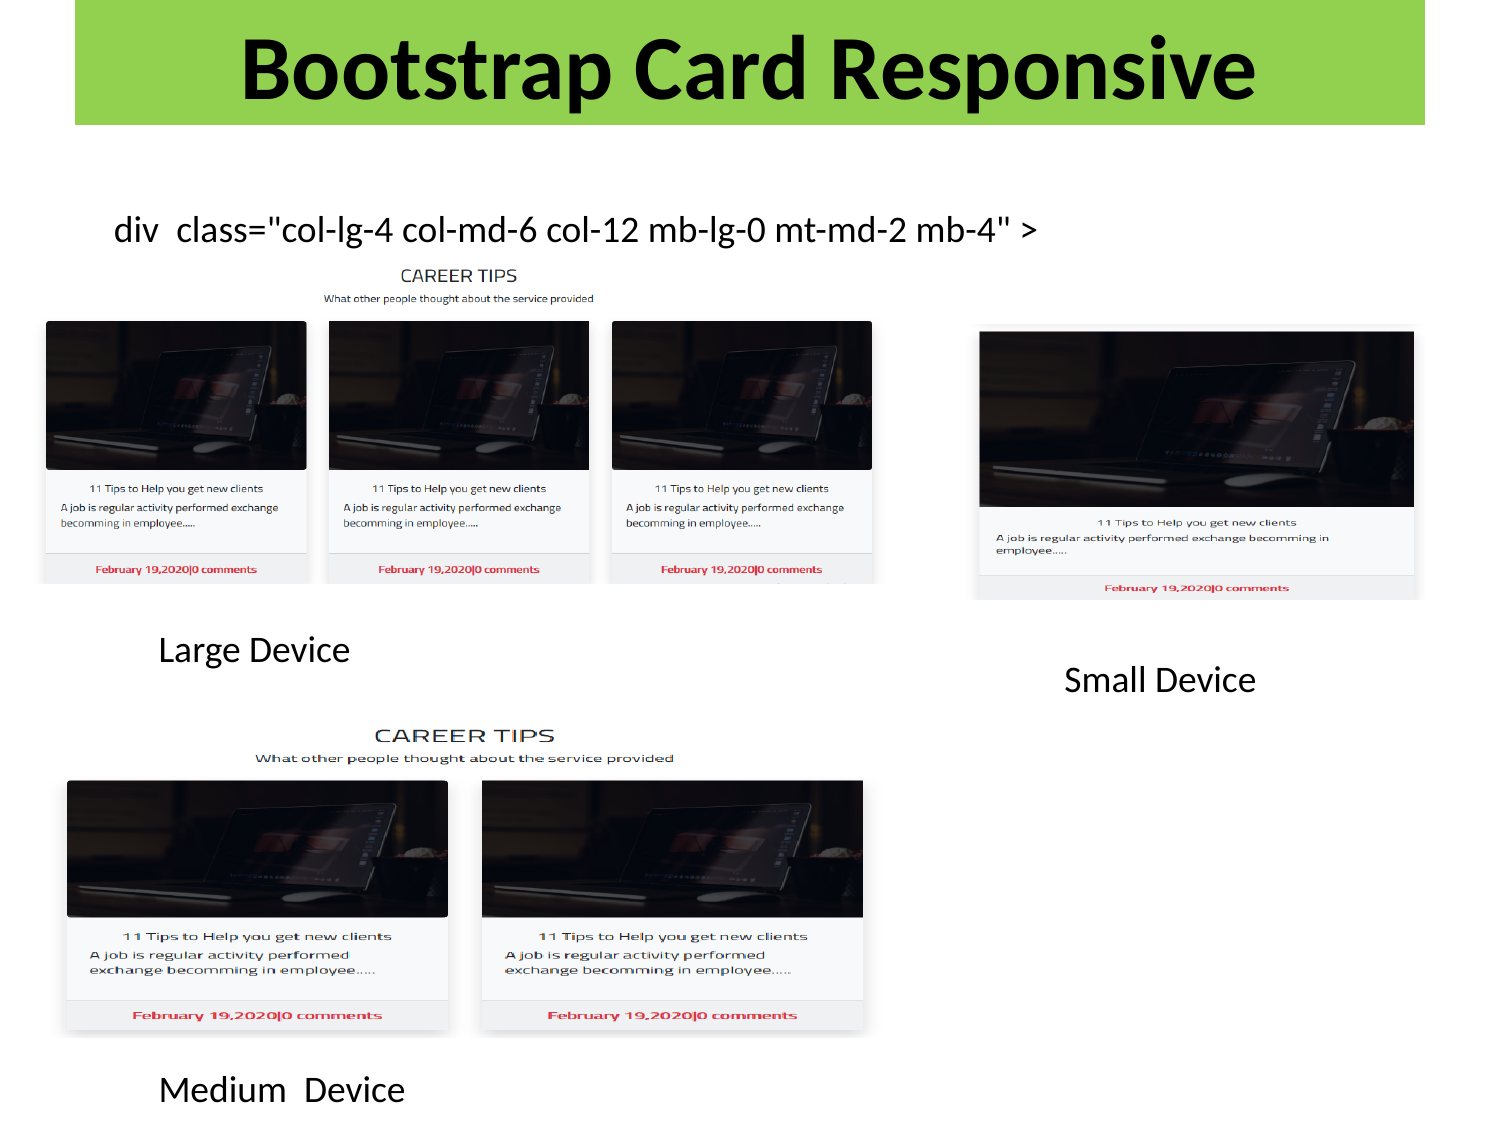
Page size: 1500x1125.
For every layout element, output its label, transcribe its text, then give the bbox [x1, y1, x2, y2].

text_box Medium Device [143, 1058, 432, 1118]
title Bootstrap Card Responsive [75, 0, 1425, 125]
picture [49, 728, 888, 1038]
text_box div class="col-lg-4 col-md-6 col-12 mb-lg-0 mt-md-2 mb-4" > [99, 197, 1463, 258]
text_box Large Device [143, 617, 432, 678]
picture [962, 324, 1425, 601]
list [1, 258, 938, 584]
text_box Small Device [1049, 647, 1337, 708]
